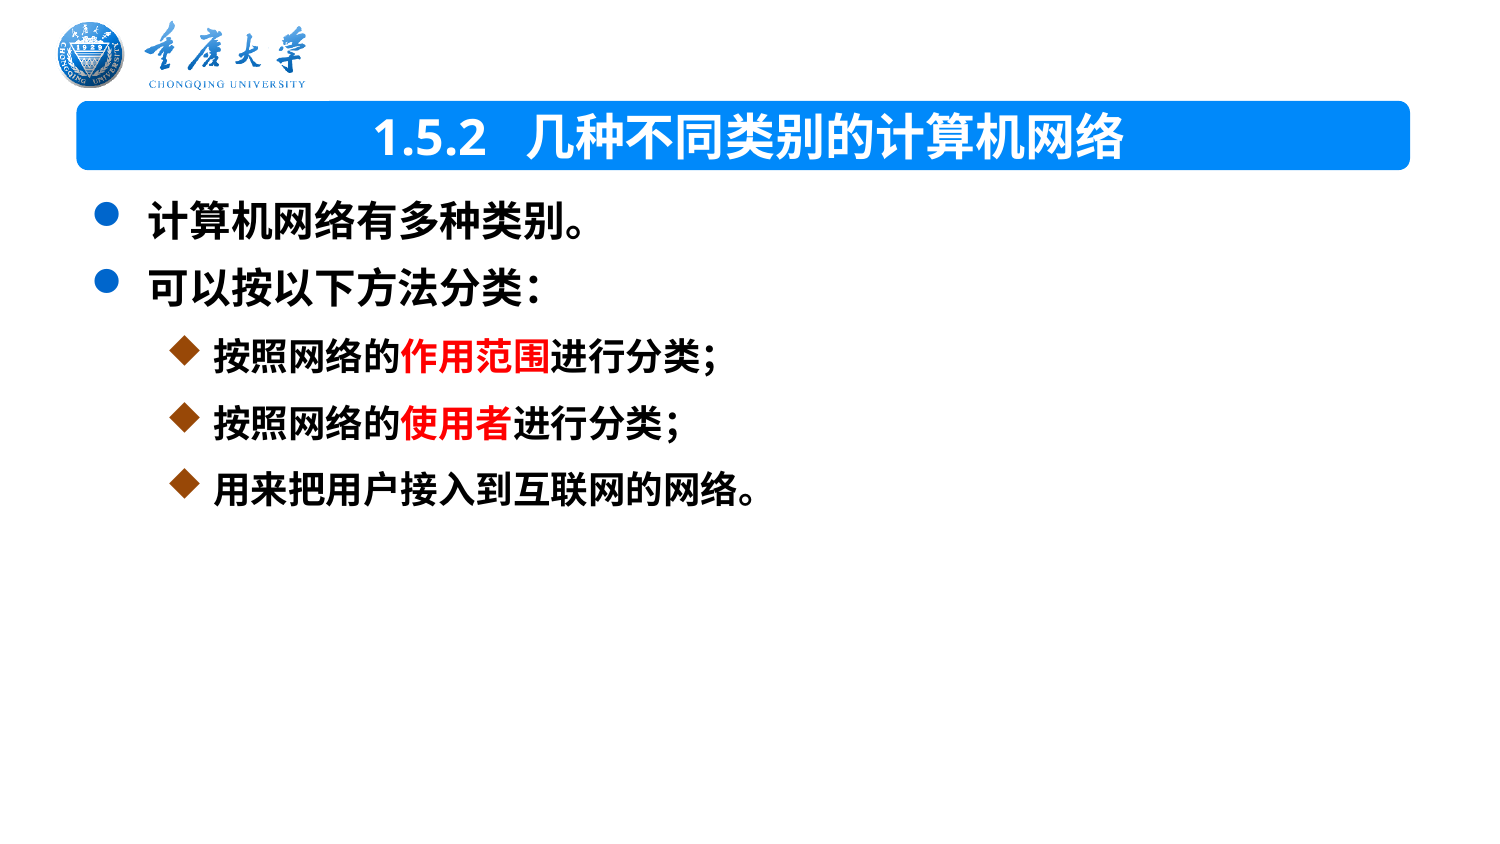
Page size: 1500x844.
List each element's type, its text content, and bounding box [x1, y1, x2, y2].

list 计算机网络有多种类别。 可以按以下方法分类： 按照网络的作用范围进行分类； 按照网络的使用者进行分类； 用来把用户接入到互联网的网络。 [76, 170, 1410, 712]
picture [38, 1, 329, 101]
list 1.5.2 几种不同类别的计算机网络 [204, 105, 1293, 166]
